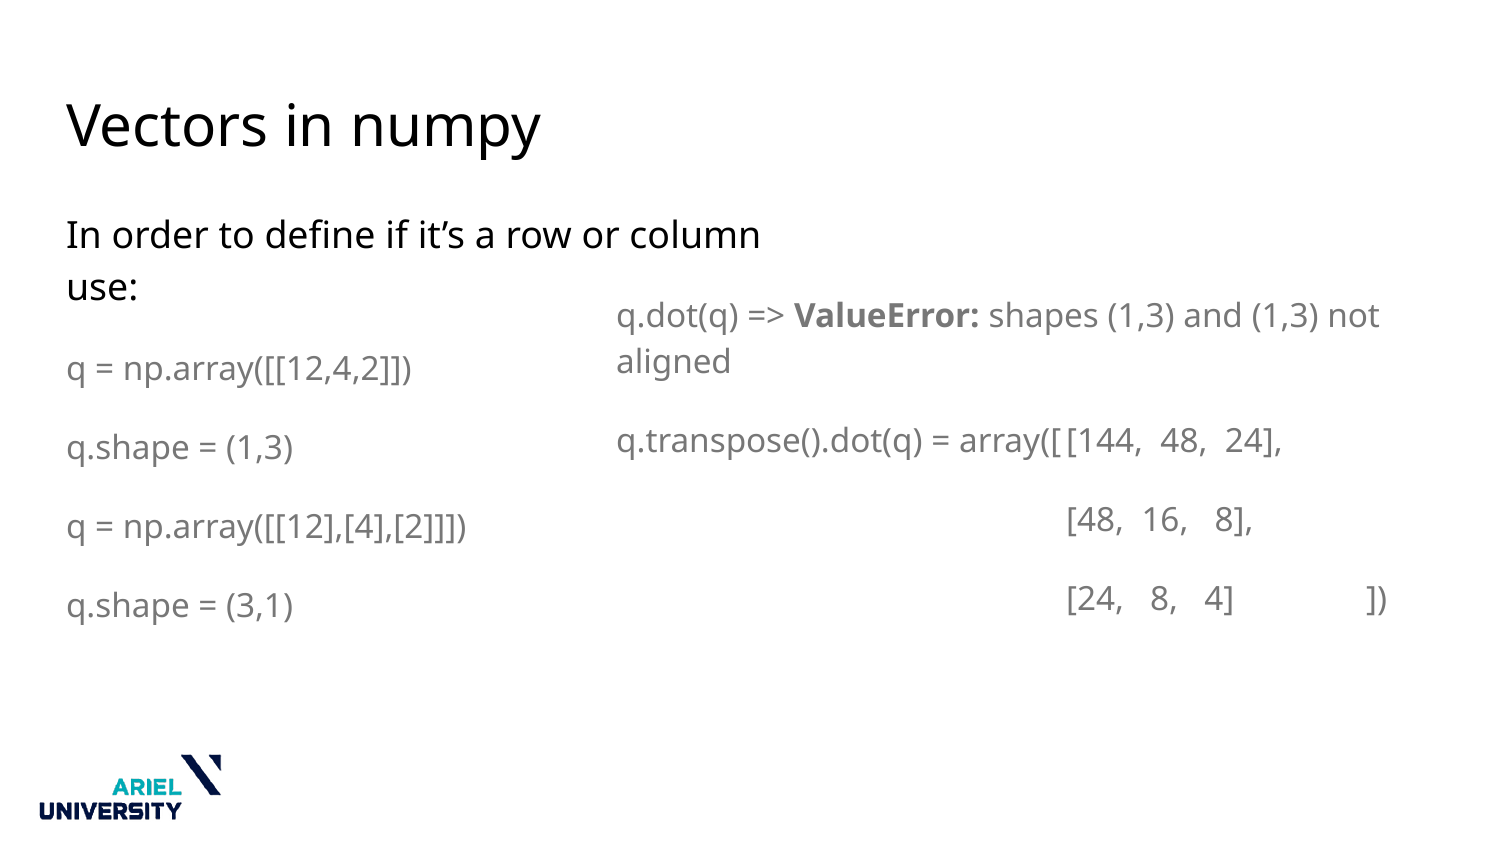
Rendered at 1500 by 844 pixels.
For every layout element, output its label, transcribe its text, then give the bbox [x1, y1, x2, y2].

picture [14, 743, 246, 830]
list In order to define if it’s a row or column use: q = np.array([[12,4,2]]) q.shape = (1,3) q = np.array([[12],[4],[2]]]) q.shape = (3,1) [51, 189, 799, 750]
title Vectors in numpy [51, 72, 1449, 167]
list q.dot(q) => ValueError: shapes (1,3) and (1,3) not aligned q.transpose().dot(q) = array([ [144, 48, 24], [48, 16, 8], [24, 8, 4] ]) [601, 273, 1480, 834]
